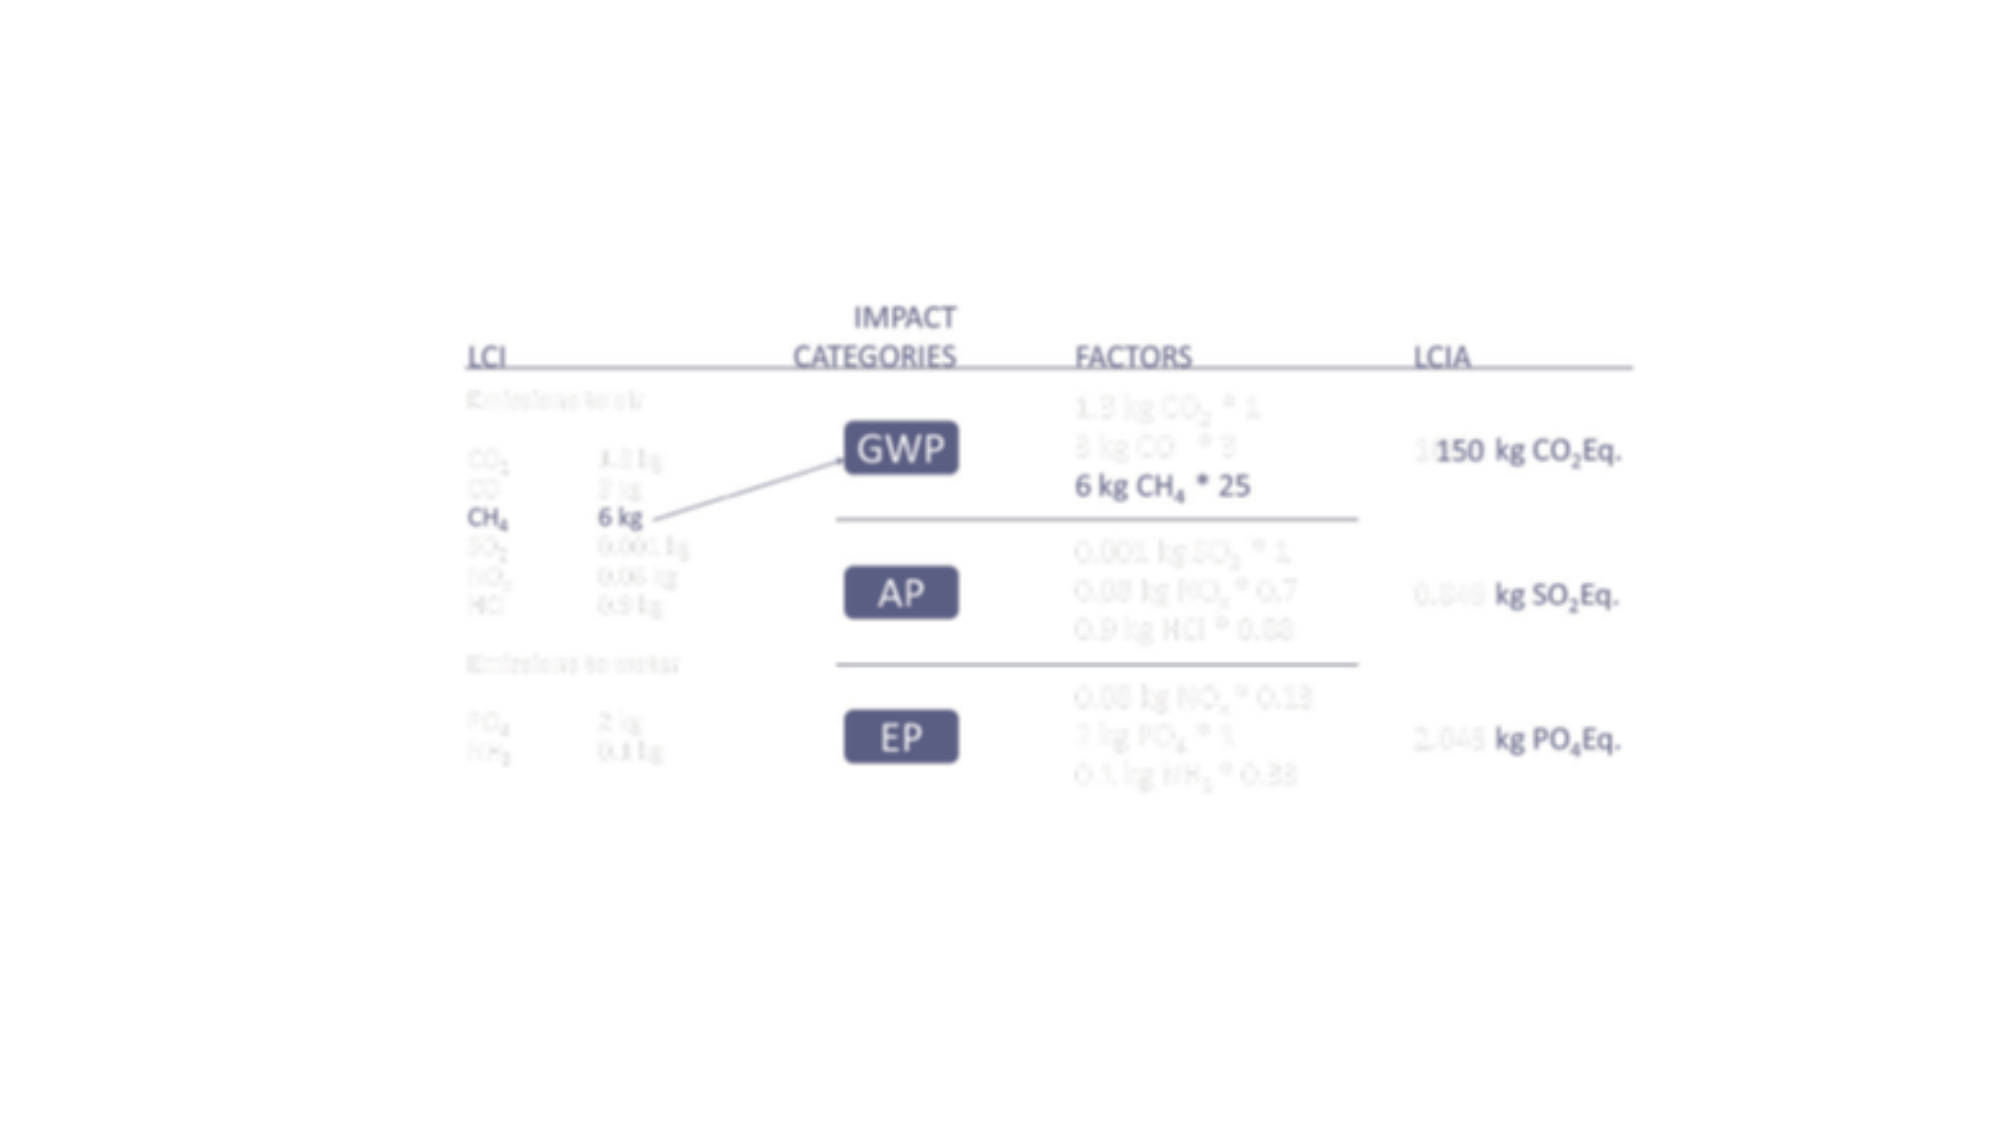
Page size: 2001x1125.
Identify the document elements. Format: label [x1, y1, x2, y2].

picture [178, 106, 1822, 1031]
